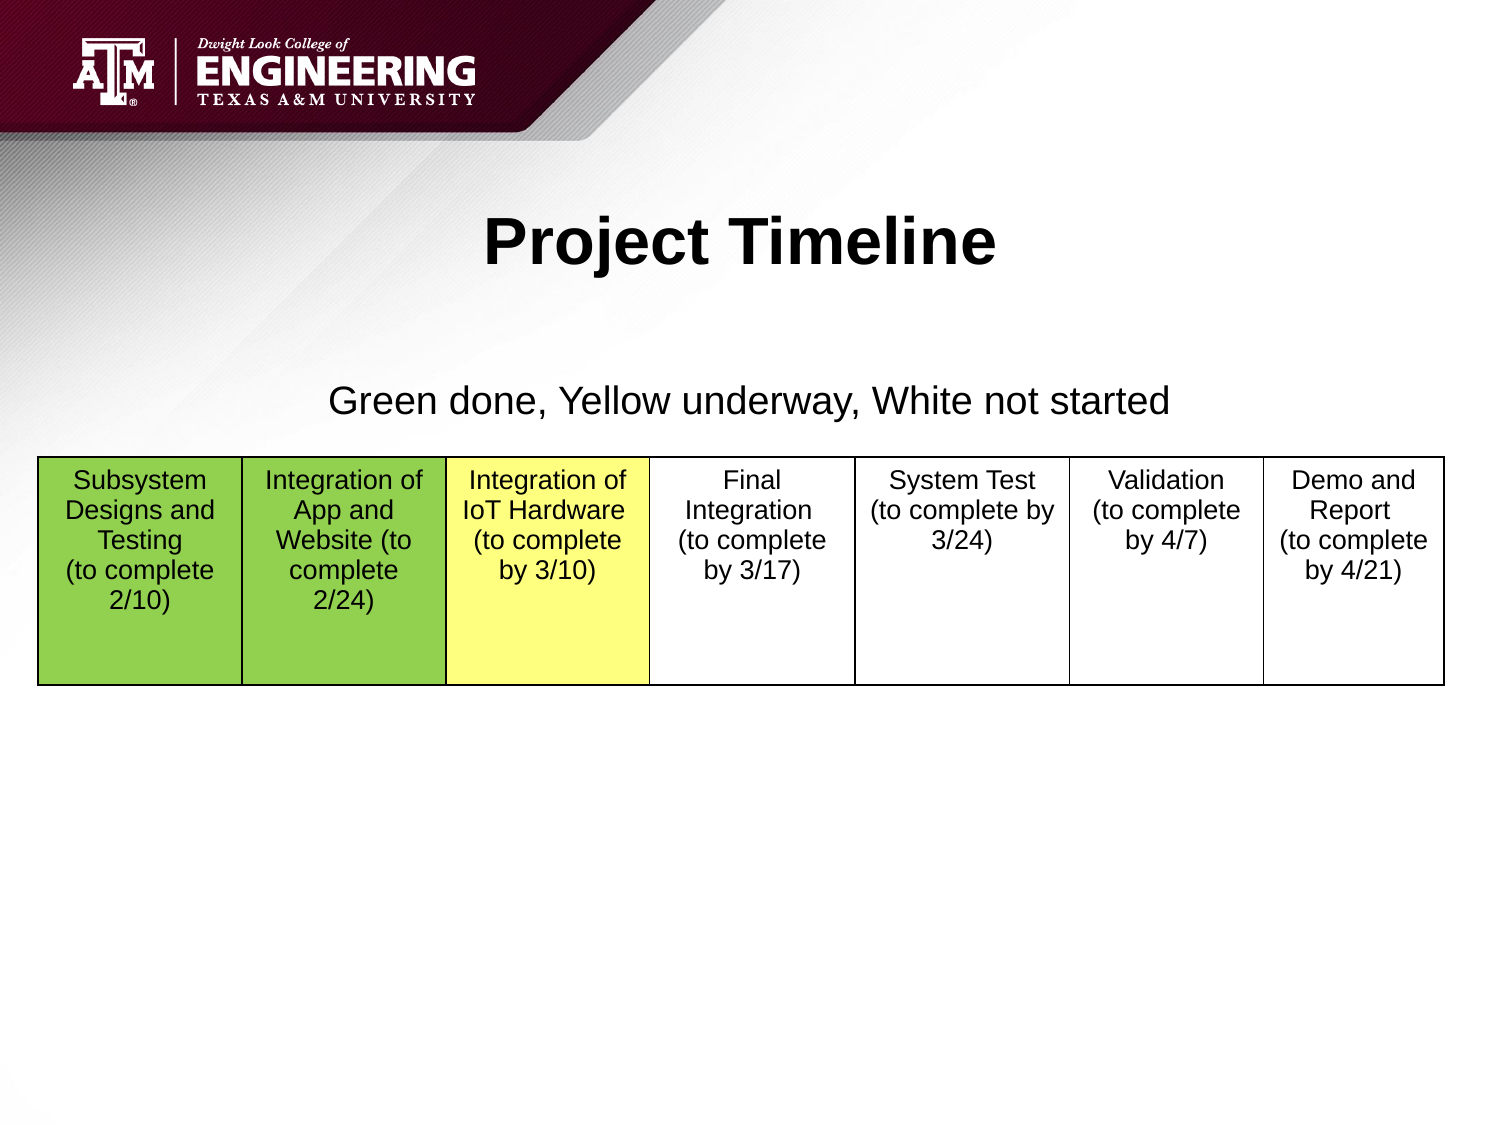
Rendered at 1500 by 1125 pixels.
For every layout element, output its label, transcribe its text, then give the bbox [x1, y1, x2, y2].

table_header Demo and Report (to complete by 4/21) [1264, 458, 1443, 684]
table_header Integration of IoT Hardware (to complete by 3/10) [447, 458, 649, 684]
picture [0, 0, 1500, 1125]
title Project Timeline [75, 172, 1425, 304]
table_header Final Integration (to complete by 3/17) [650, 458, 854, 684]
table_header System Test (to complete by 3/24) [856, 458, 1069, 684]
text_box Green done, Yellow underway, White not started [4, 367, 1496, 431]
table_header Validation (to complete by 4/7) [1070, 458, 1263, 684]
table_header Subsystem Designs and Testing (to complete 2/10) [39, 458, 241, 684]
table_header Integration of App and Website (to complete 2/24) [243, 458, 445, 684]
